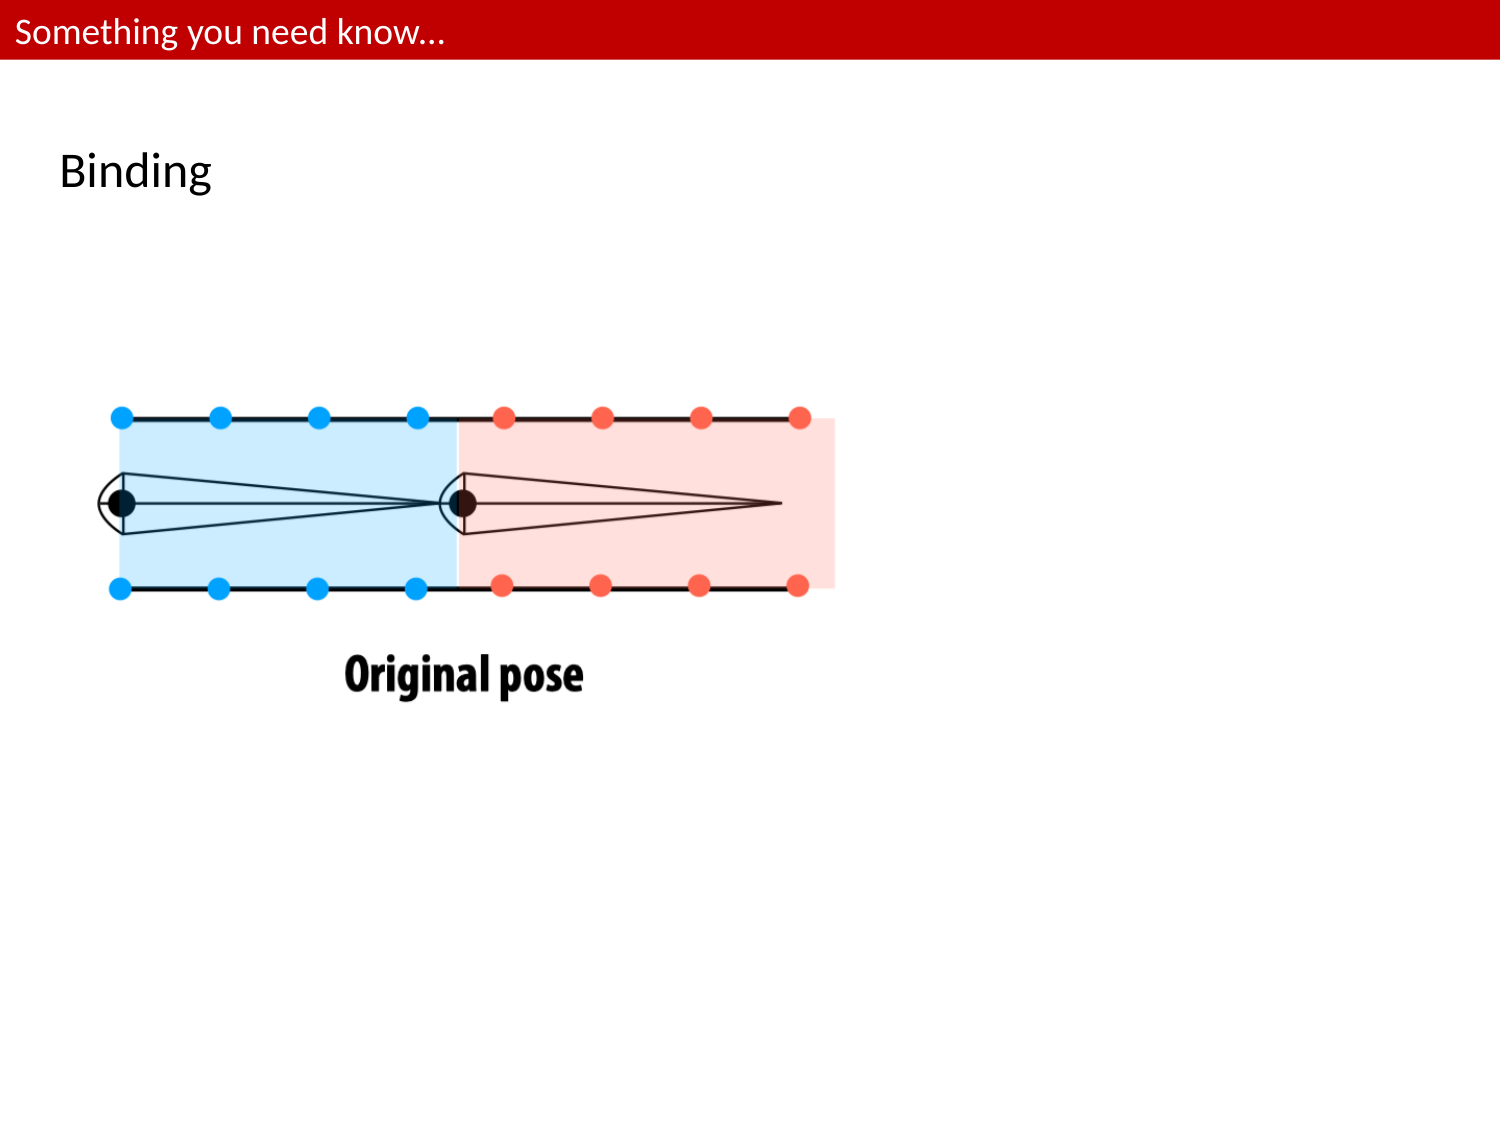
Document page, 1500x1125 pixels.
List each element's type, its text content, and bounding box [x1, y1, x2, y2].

text_box Binding [44, 130, 227, 205]
text_box Something you need know... [0, 0, 1500, 60]
picture [67, 317, 899, 773]
